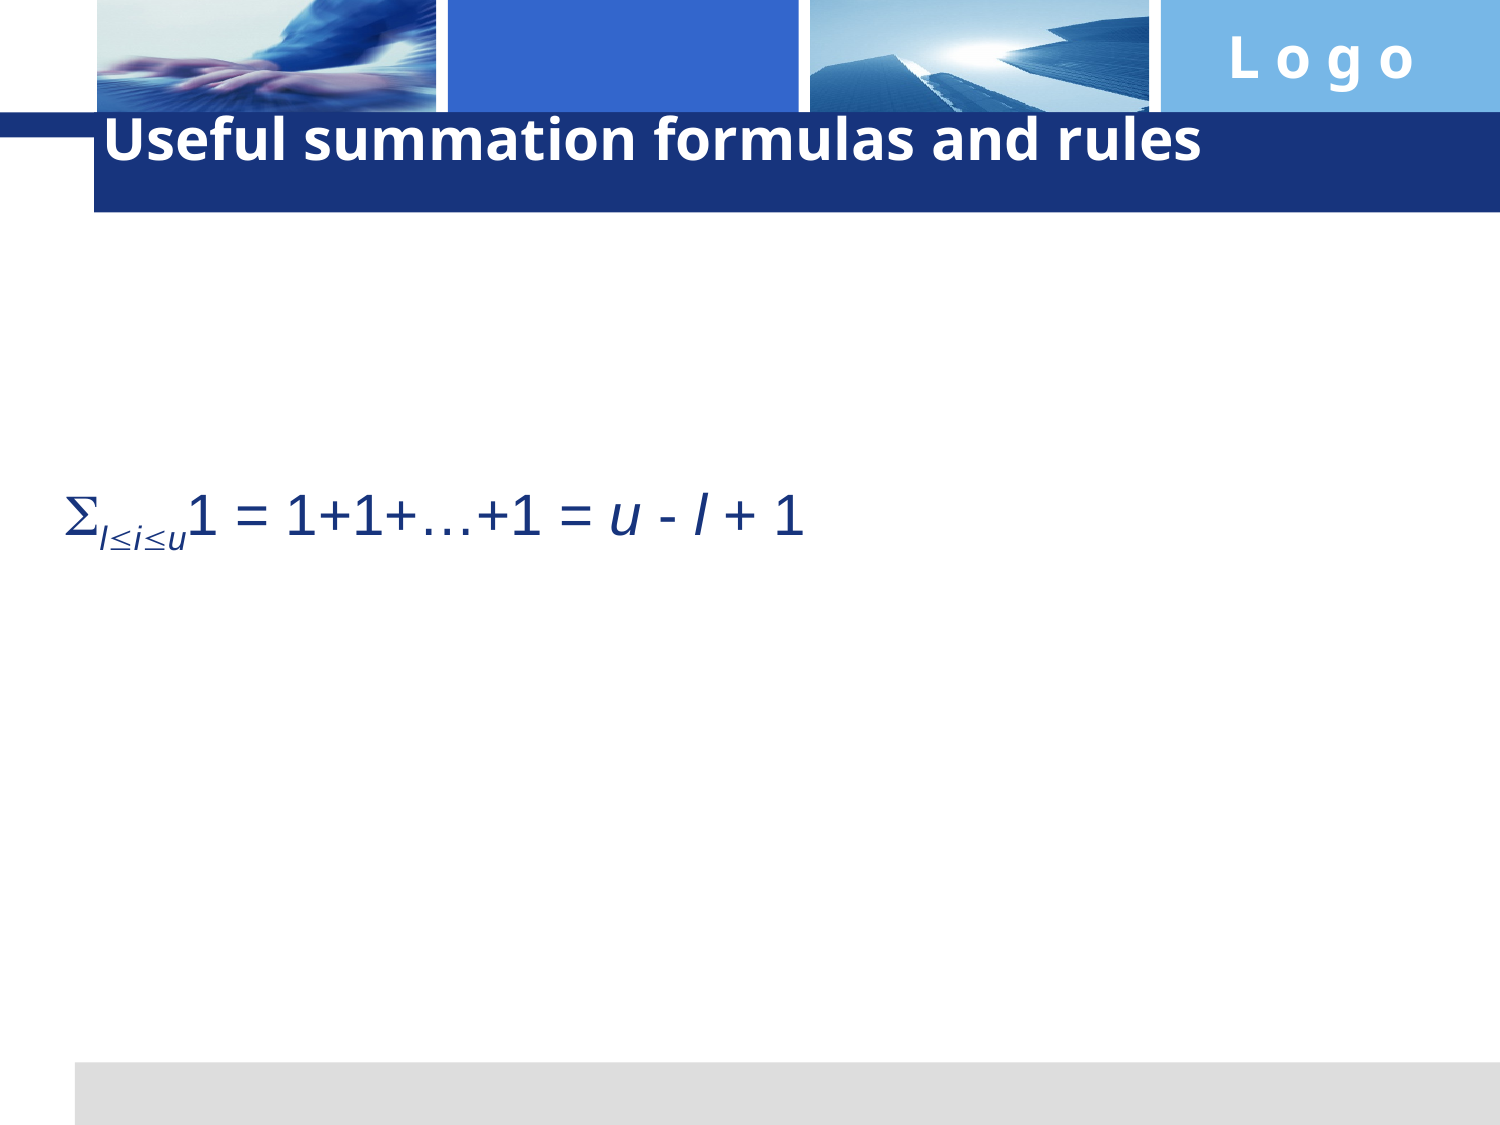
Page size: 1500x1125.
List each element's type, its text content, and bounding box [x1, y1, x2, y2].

list liu1 = 1+1+…+1 = u - l + 1 [49, 224, 1500, 1063]
picture [97, 0, 437, 87]
picture [810, 0, 1150, 87]
title Useful summation formulas and rules [87, 87, 1500, 188]
